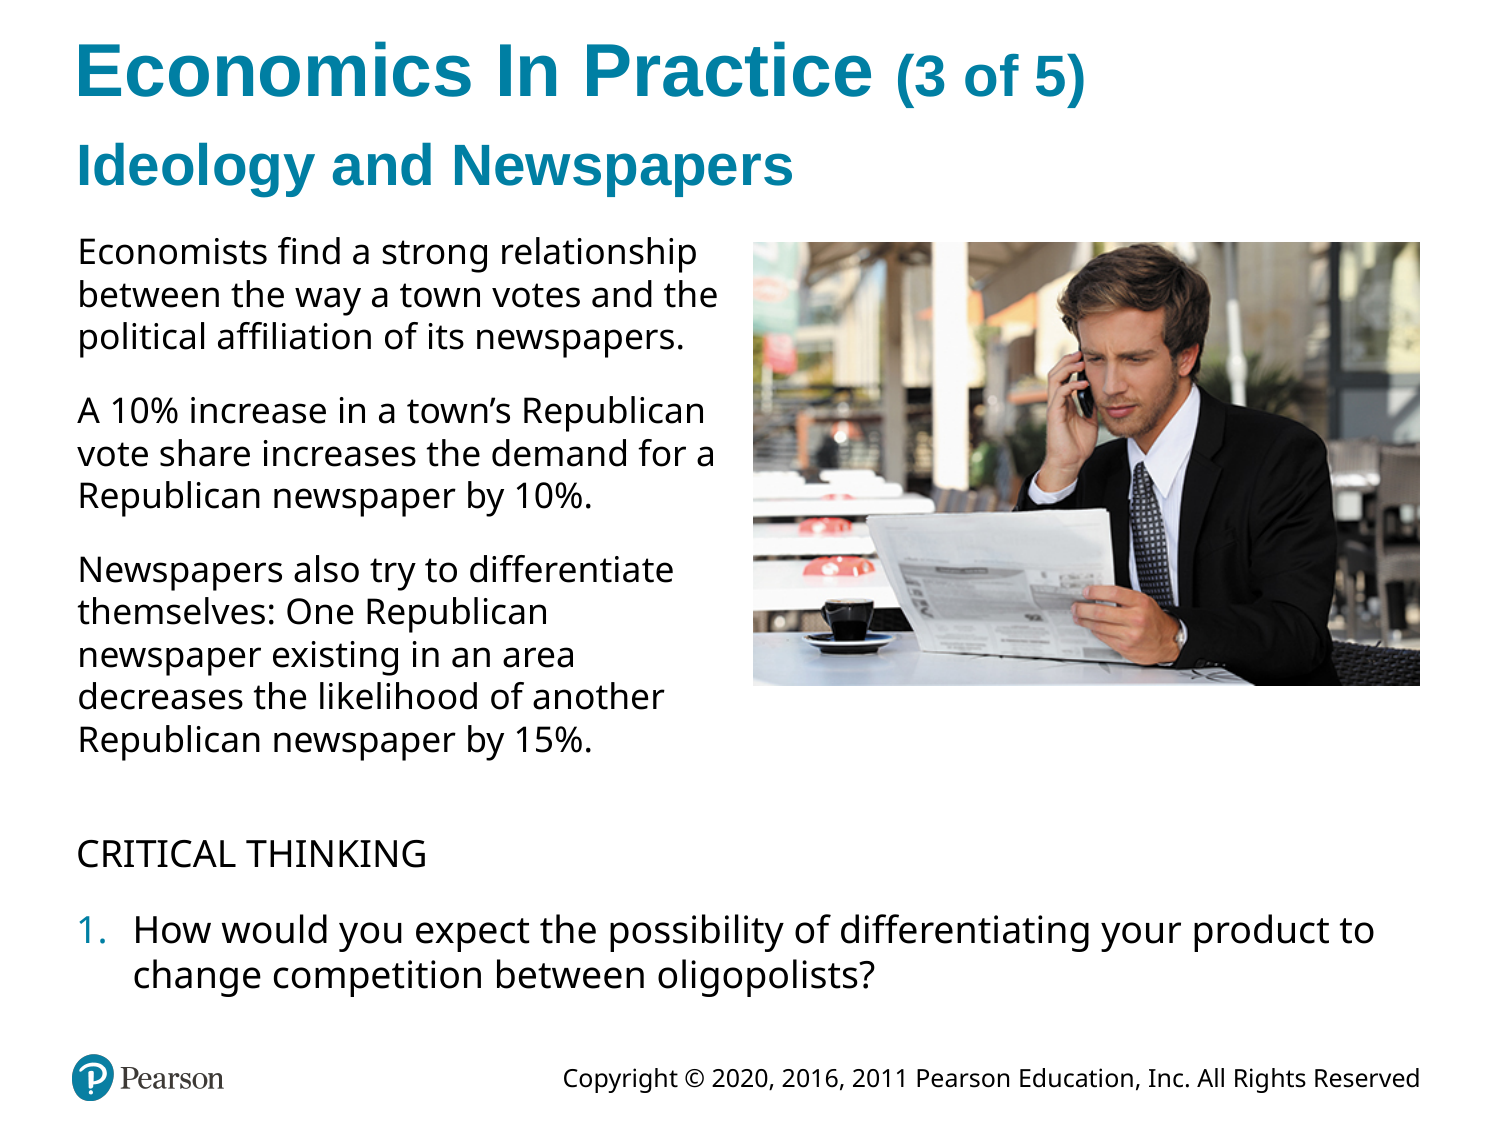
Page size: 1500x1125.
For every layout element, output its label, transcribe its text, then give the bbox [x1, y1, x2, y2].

list CRITICAL THINKING How would you expect the possibility of differentiating your product to change competition between oligopolists? [61, 579, 1412, 1125]
list Economists find a strong relationship between the way a town votes and the political affiliation of its newspapers. A 10% increase in a town’s Republican vote share increases the demand for a Republican newspaper by 10%. Newspapers also try to differentiate themselves: One Republican newspaper existing in an area decreases the likelihood of another Republican newspaper by 15%. [62, 160, 741, 579]
list Ideology and Newspapers [61, 122, 1411, 201]
picture [753, 242, 1420, 686]
title Economics In Practice (3 of 5) [59, 20, 1410, 114]
